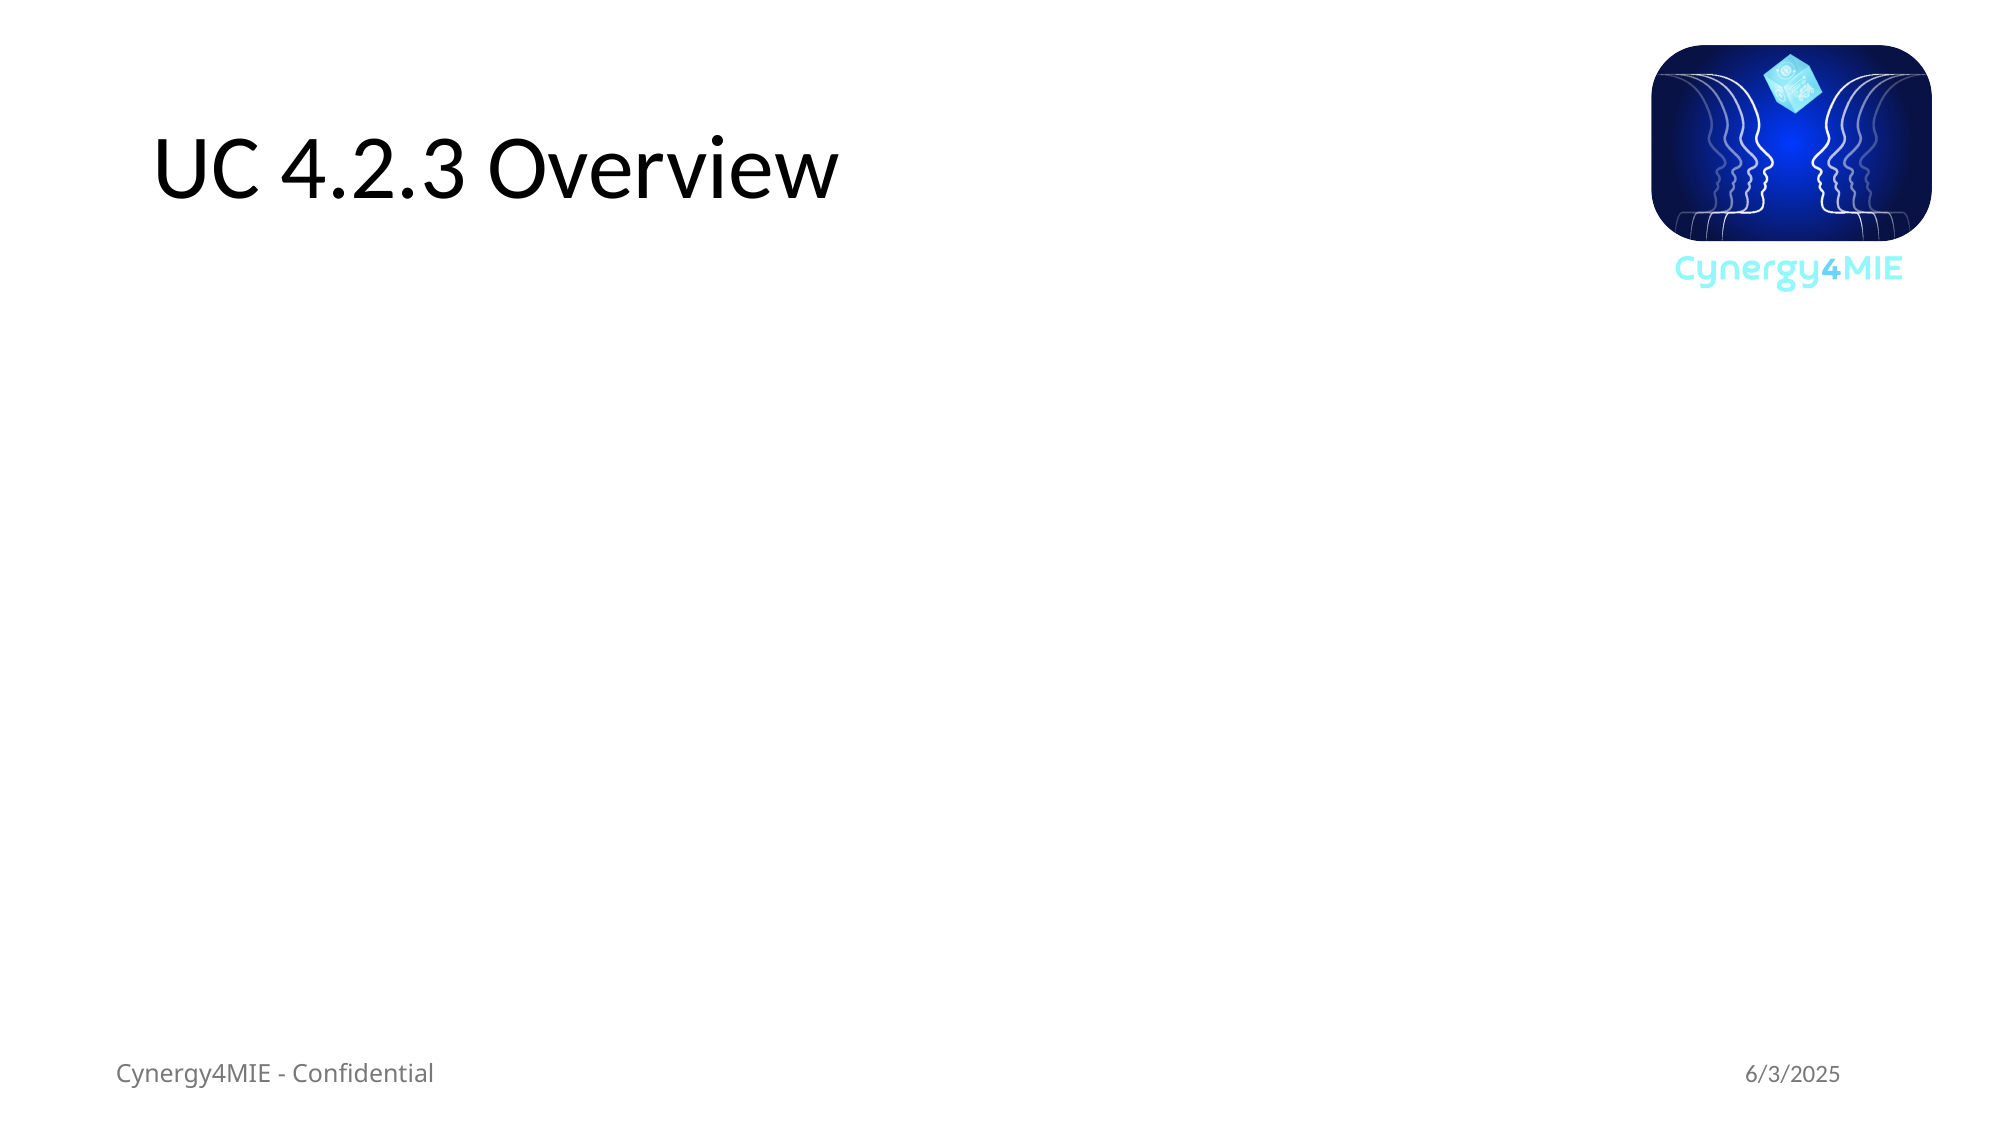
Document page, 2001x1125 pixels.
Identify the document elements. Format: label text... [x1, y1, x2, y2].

slide_number Cynergy4MIE - Confidential [0, 1042, 450, 1103]
title UC 4.2.3 Overview [137, 59, 1863, 278]
picture [1651, 45, 1932, 292]
